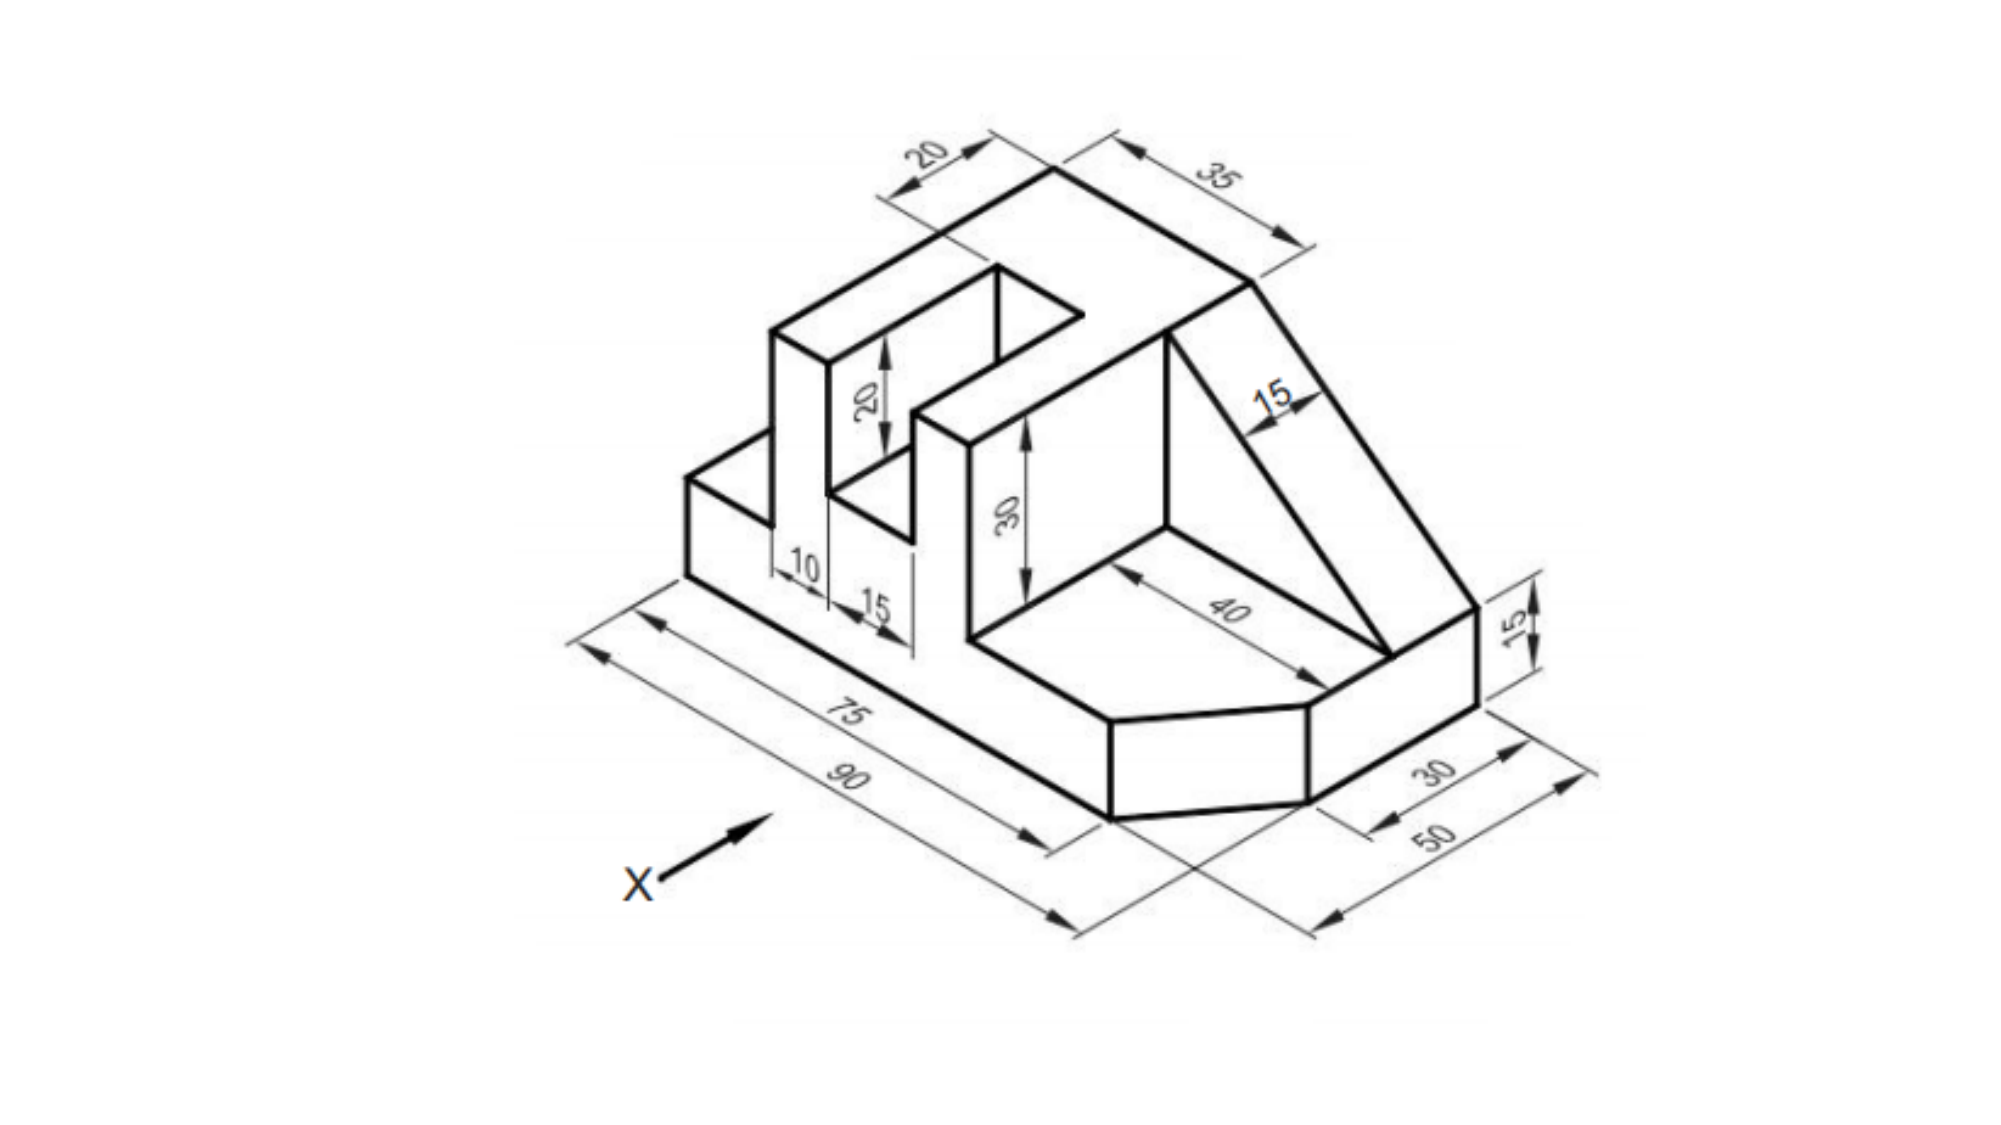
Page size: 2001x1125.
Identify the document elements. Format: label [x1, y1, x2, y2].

picture [402, 35, 1648, 1050]
